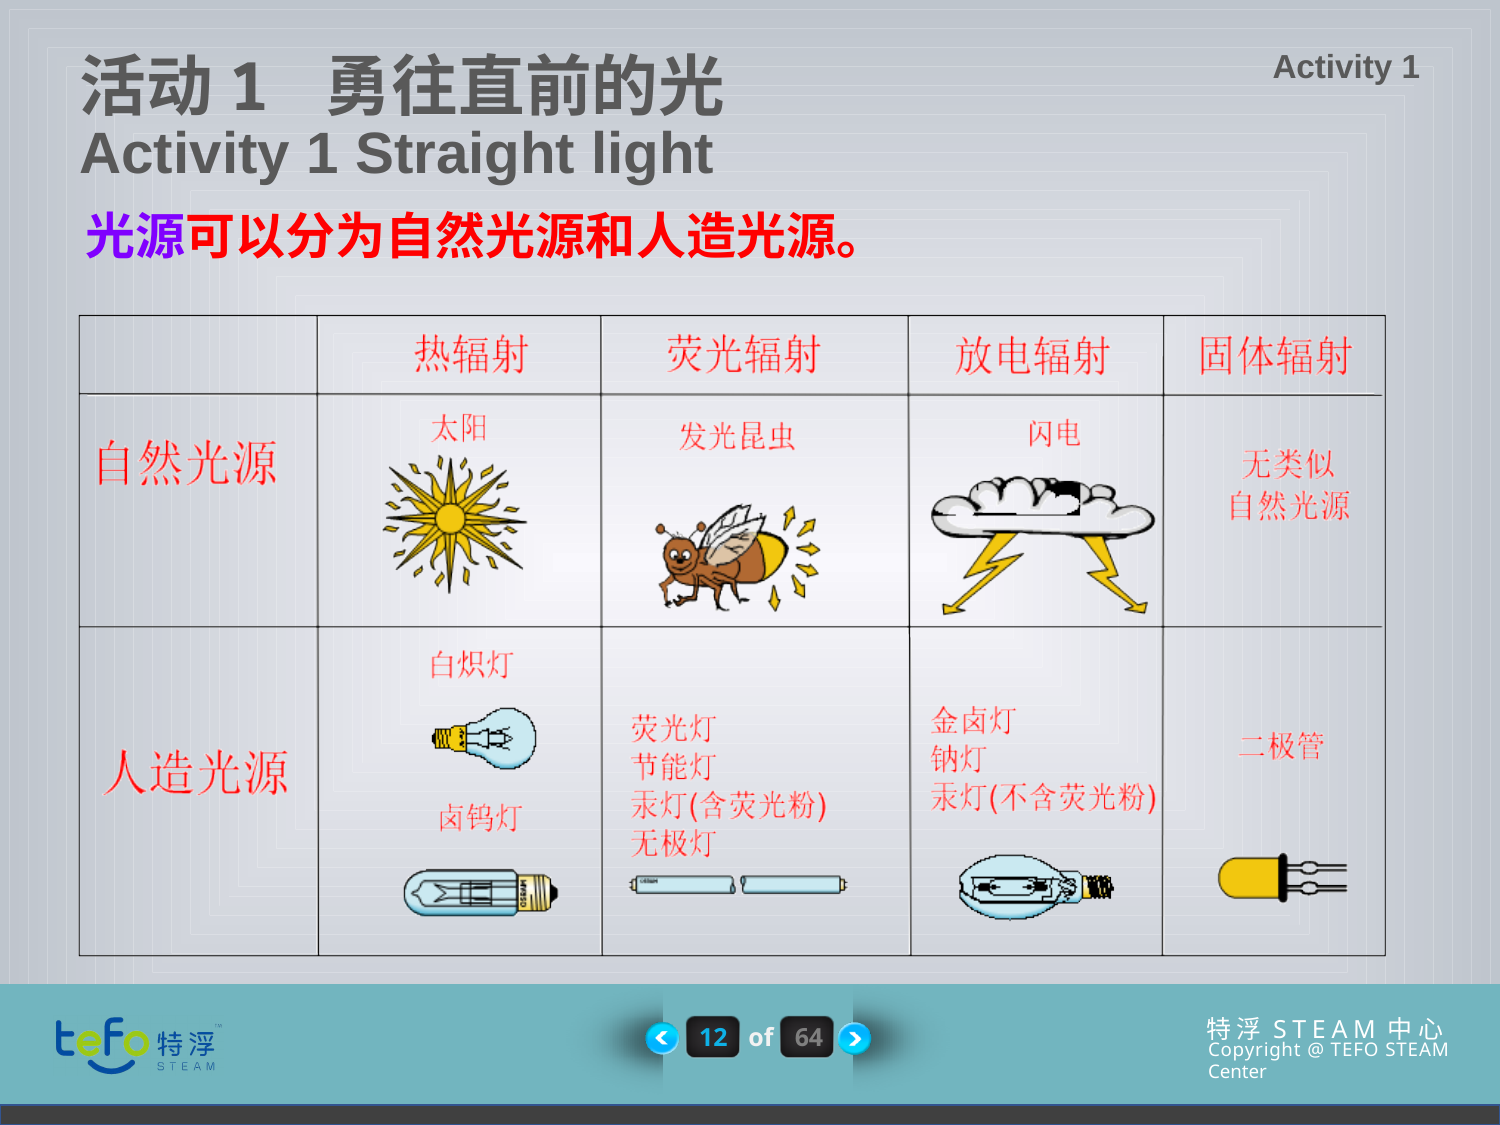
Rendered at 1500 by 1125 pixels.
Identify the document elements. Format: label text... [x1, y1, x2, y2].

picture [777, 981, 967, 1100]
picture [53, 1015, 224, 1076]
picture [550, 978, 680, 1097]
text_box 特浮STEAM中心 [1191, 1006, 1500, 1052]
text_box of [744, 1014, 777, 1059]
text_box Copyright @ TEFO STEAM Center [1193, 1030, 1500, 1090]
text_box [0, 1104, 1500, 1125]
text_box 活动1 勇往直前的光 [64, 0, 1002, 139]
text_box Activity 1 [1075, 38, 1435, 179]
picture [683, 1012, 744, 1062]
text_box [0, 984, 1500, 1104]
text_box Activity 1 Straight light [64, 73, 1067, 193]
text_box 光源可以分为自然光源和人造光源。 [71, 197, 901, 273]
picture [61, 299, 1404, 976]
